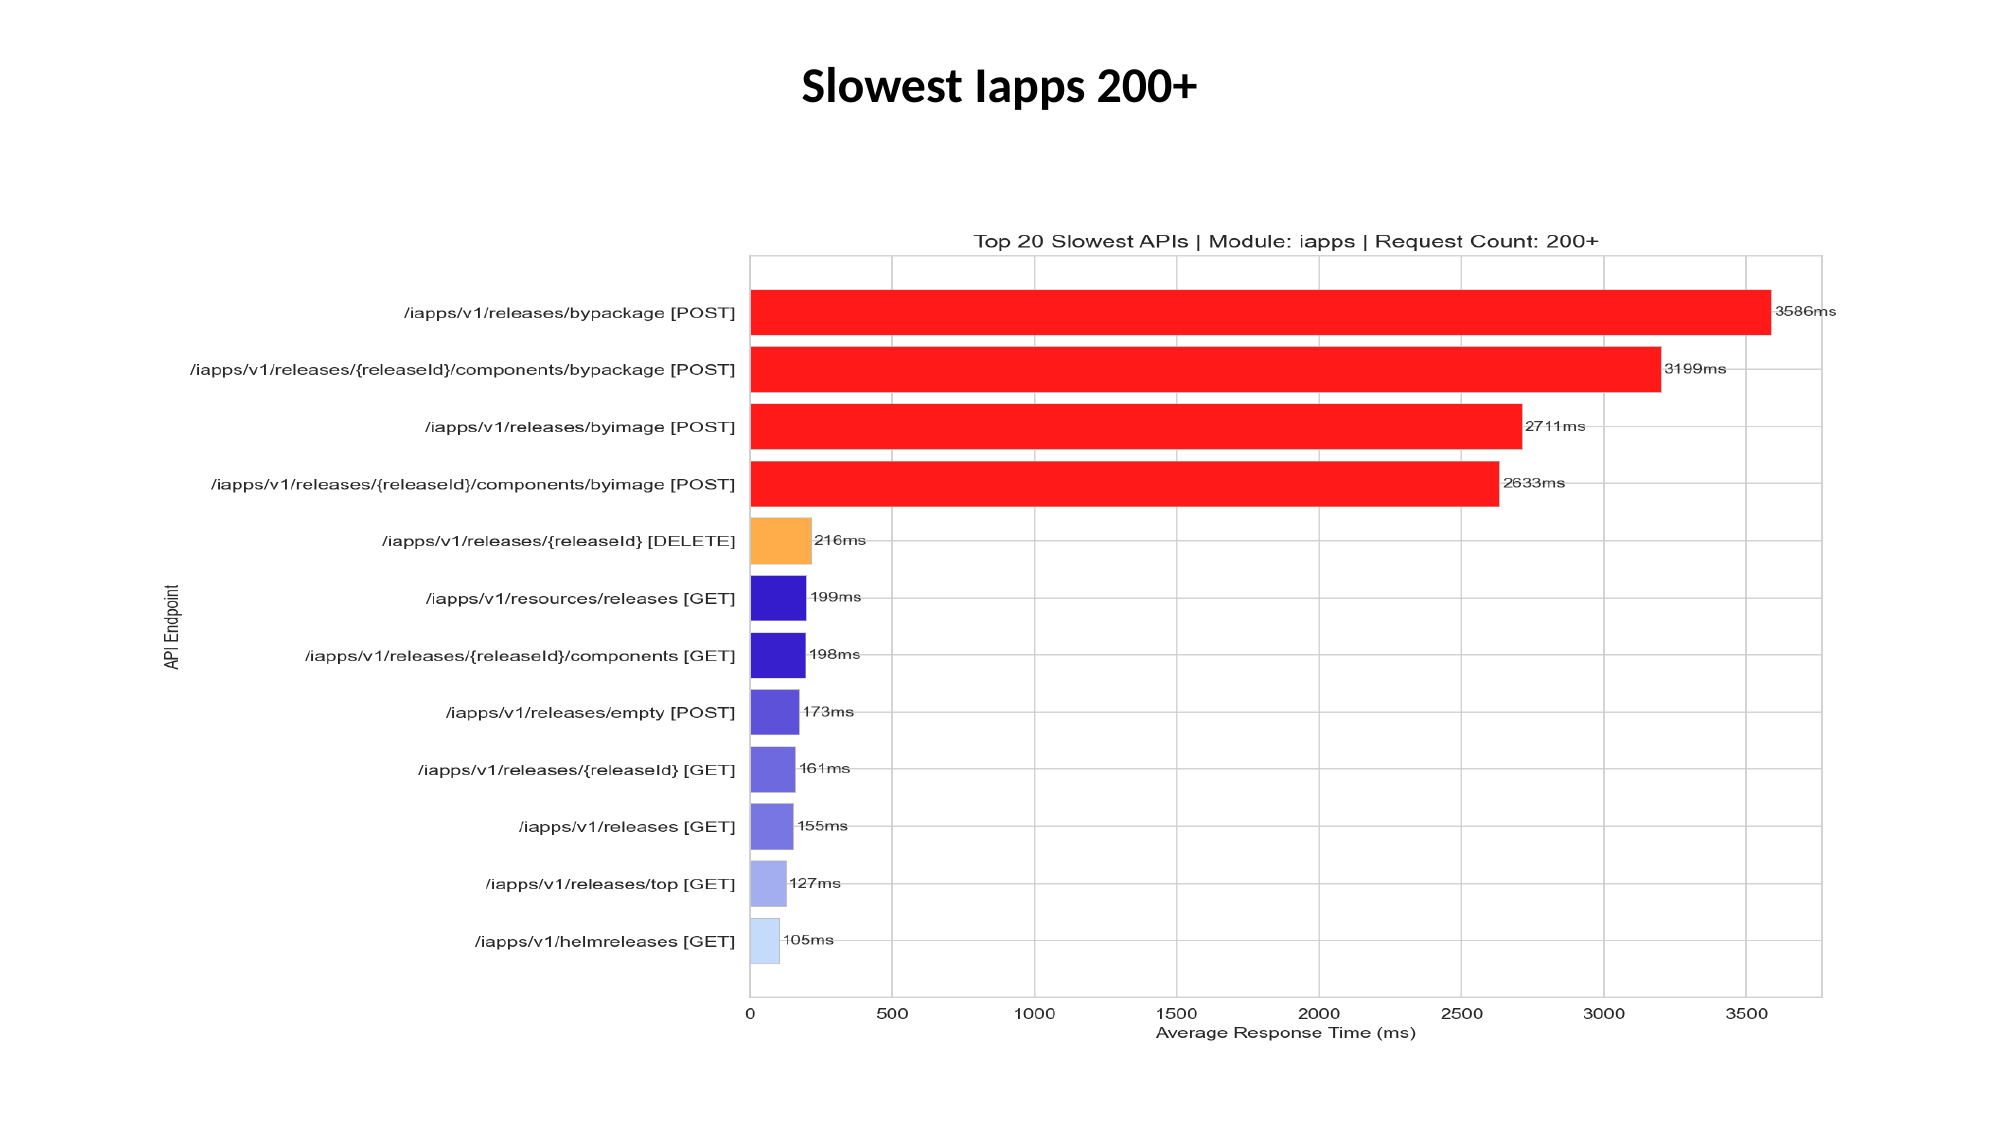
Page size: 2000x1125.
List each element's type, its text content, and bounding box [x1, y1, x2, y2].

text_box Slowest Iapps 200+ [786, 44, 1213, 120]
picture [149, 224, 1850, 1051]
